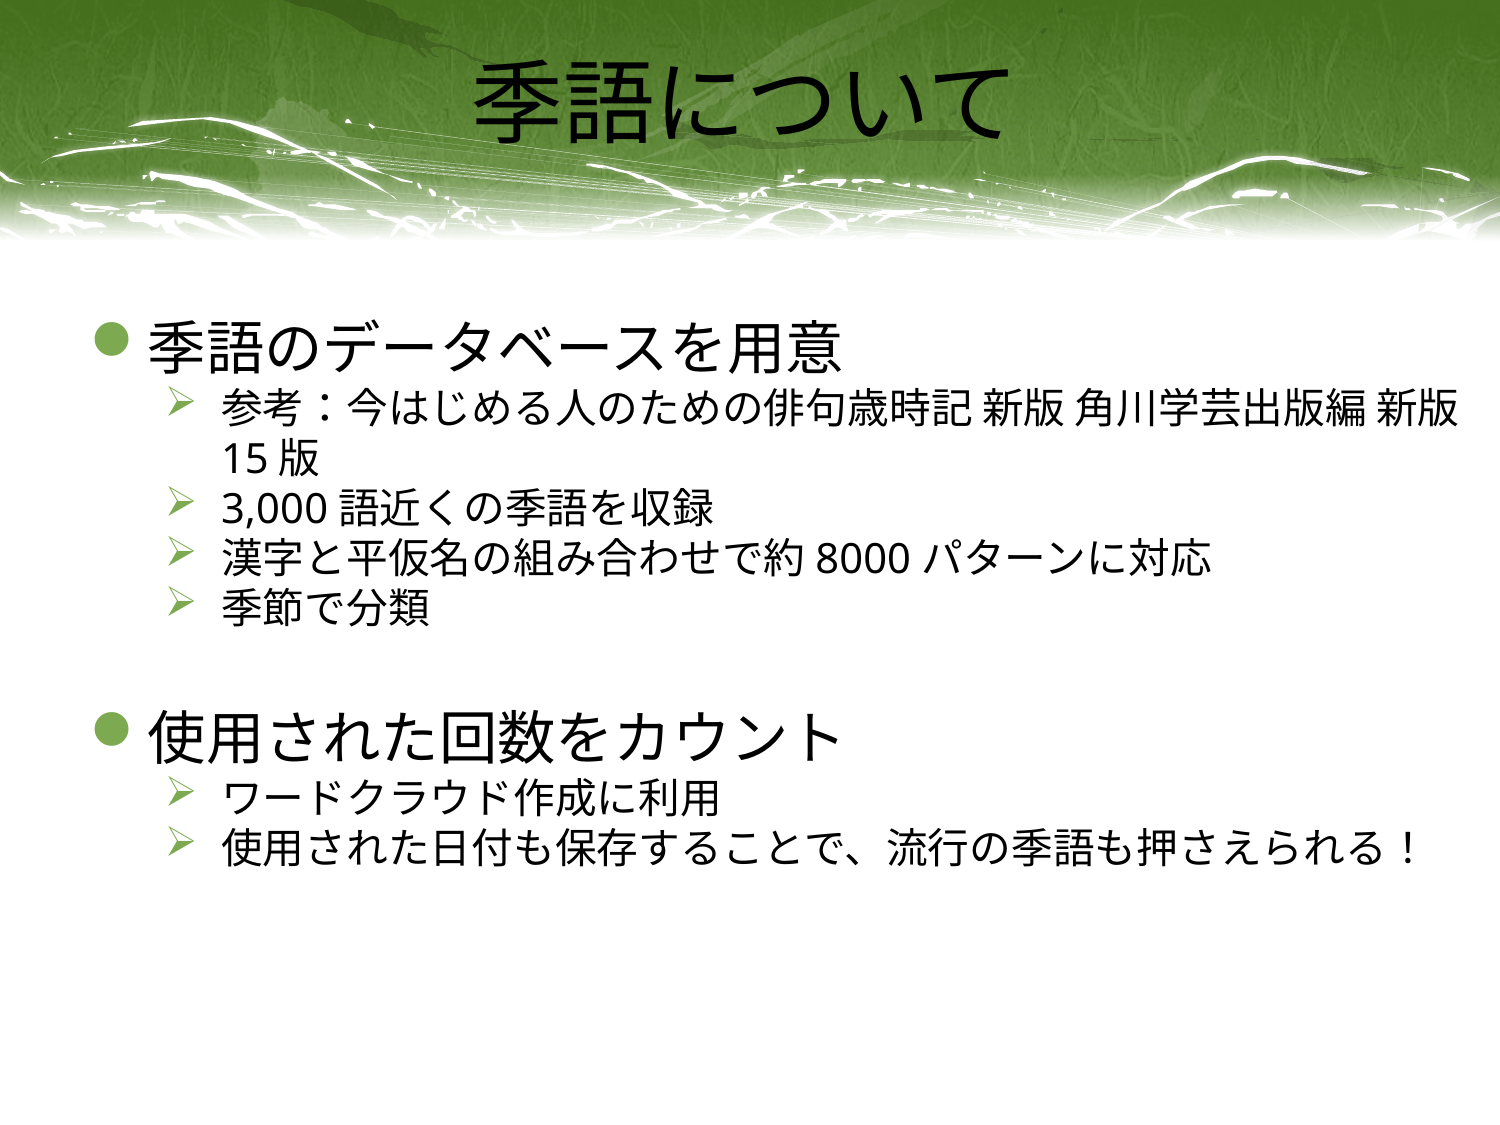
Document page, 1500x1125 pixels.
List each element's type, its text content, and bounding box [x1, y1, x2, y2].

title 季語について [70, 35, 1421, 164]
text_box 季語のデータベースを用意 参考：今はじめる人のための俳句歳時記 新版 角川学芸出版編 新版15版 3,000語近くの季語を収録 漢字と平仮名の組み合わせで約8000パターンに対応 季節で分類 使用された回数をカウント ワードクラウド作成に利用 使用された日付も保存することで、流行の季語も押さえられる！ [0, 304, 1500, 1019]
